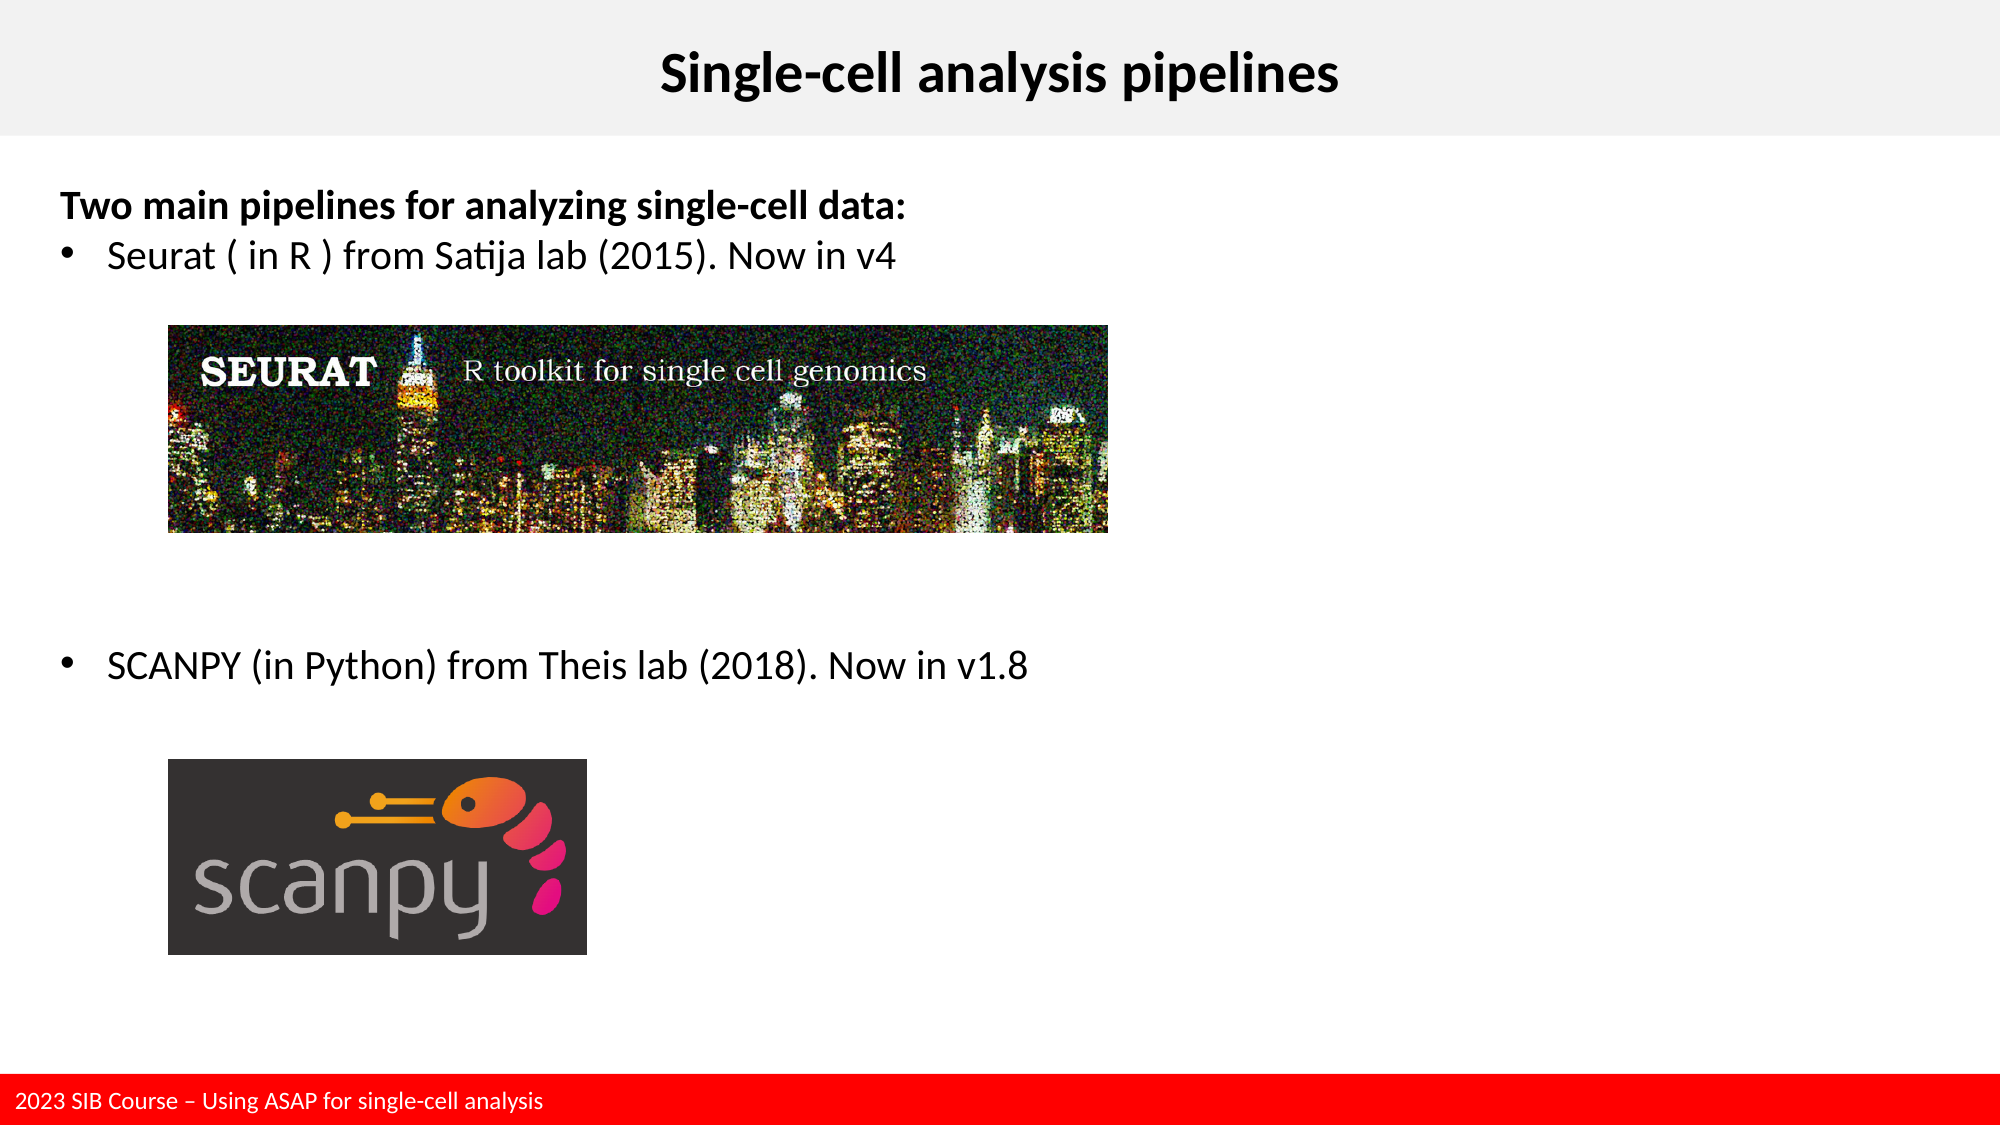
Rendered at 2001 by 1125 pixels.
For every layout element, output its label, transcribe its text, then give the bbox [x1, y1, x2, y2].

picture [168, 325, 1108, 533]
picture [168, 759, 587, 955]
text_box Single-cell analysis pipelines [0, 26, 2000, 112]
text_box Two main pipelines for analyzing single-cell data: Seurat ( in R ) from Satija lab (2015). Now in v4 SCANPY (in Python) from Theis lab (2018). Now in v1.8 [45, 170, 1707, 740]
